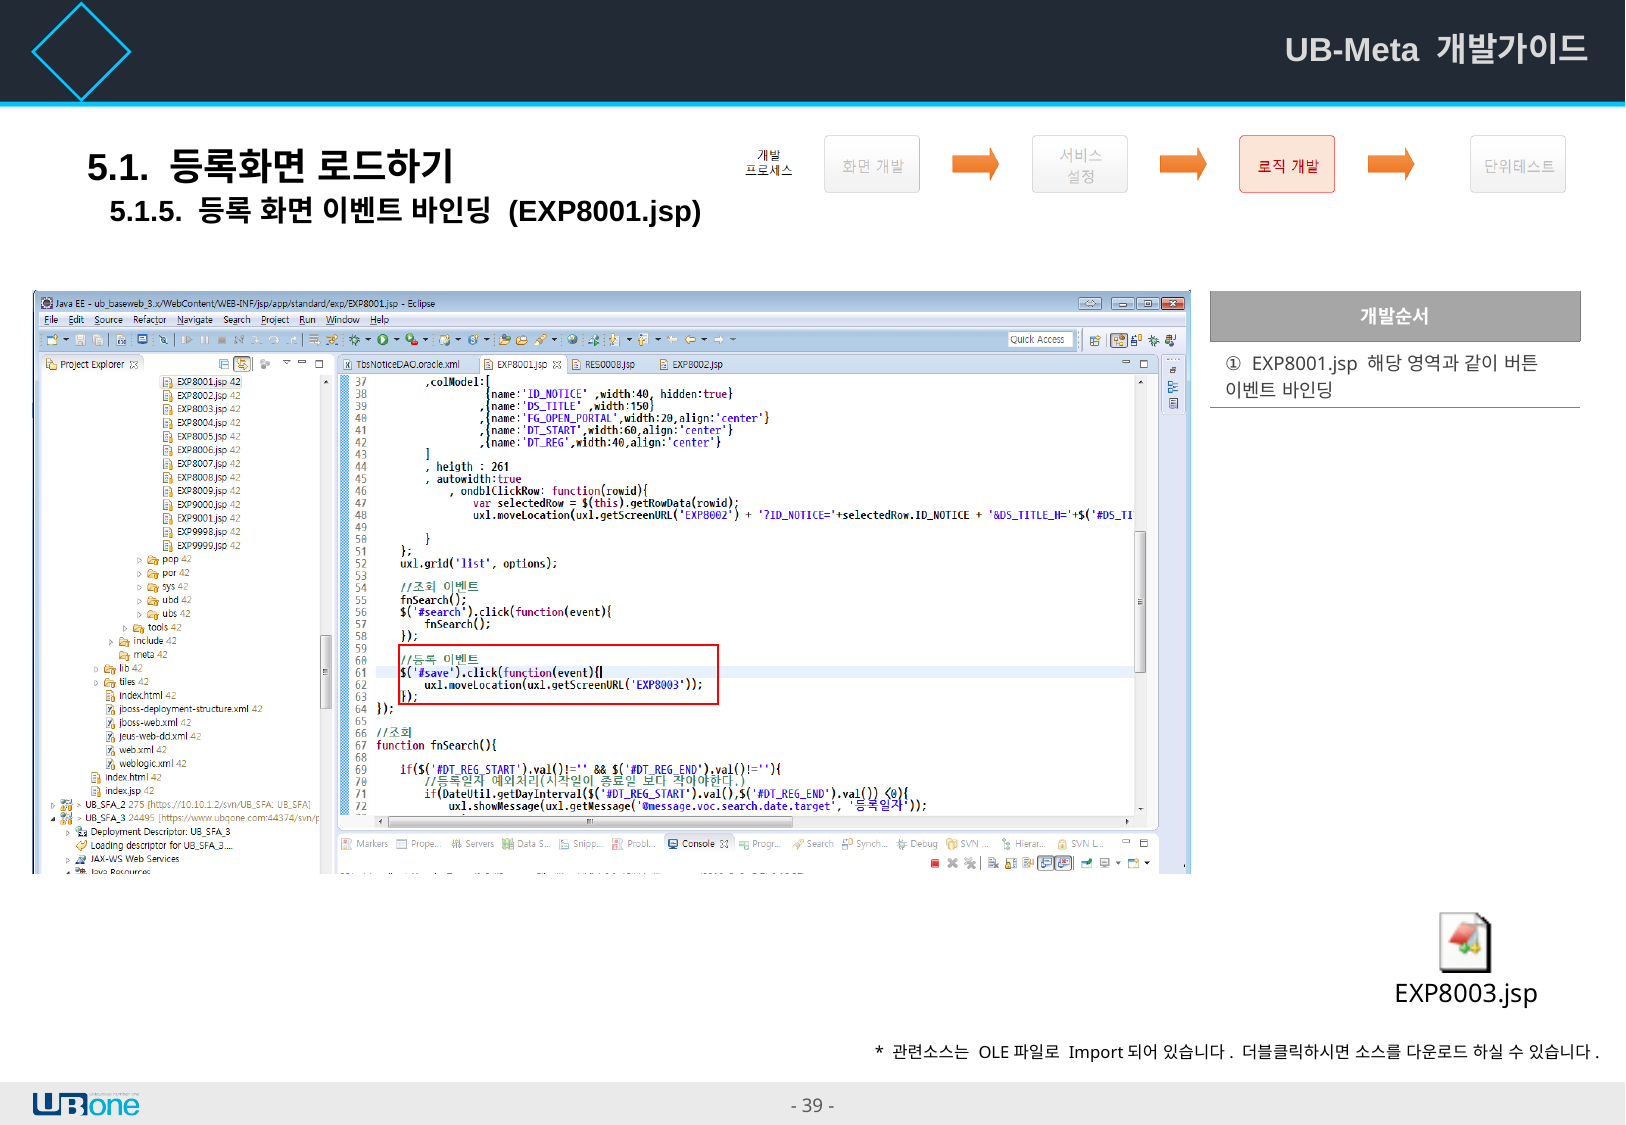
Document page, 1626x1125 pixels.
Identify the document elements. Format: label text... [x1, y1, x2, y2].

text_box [1379, 905, 1553, 1018]
text_box 5.1.5. 등록 화면 이벤트 바인딩 (EXP8001.jsp) [94, 184, 717, 235]
picture [128, 1109, 140, 1116]
picture [32, 1091, 140, 1116]
picture [94, 1102, 102, 1112]
picture [743, 131, 1571, 197]
table_header 개발순서 [1211, 292, 1580, 341]
text_box 5.1. 등록화면 로드하기 [72, 135, 471, 196]
text_box 5 공지사항 등록 [56, 19, 872, 79]
text_box * 관련소스는 OLE파일로 Import되어 있습니다. 더블클릭하시면 소스를 다운로드 하실 수 있습니다. [860, 1034, 1615, 1070]
picture [112, 1102, 118, 1116]
table_cell ① EXP8001.jsp 해당 영역과 같이 버튼 이벤트 바인딩 [1210, 342, 1580, 407]
picture [32, 290, 1191, 874]
